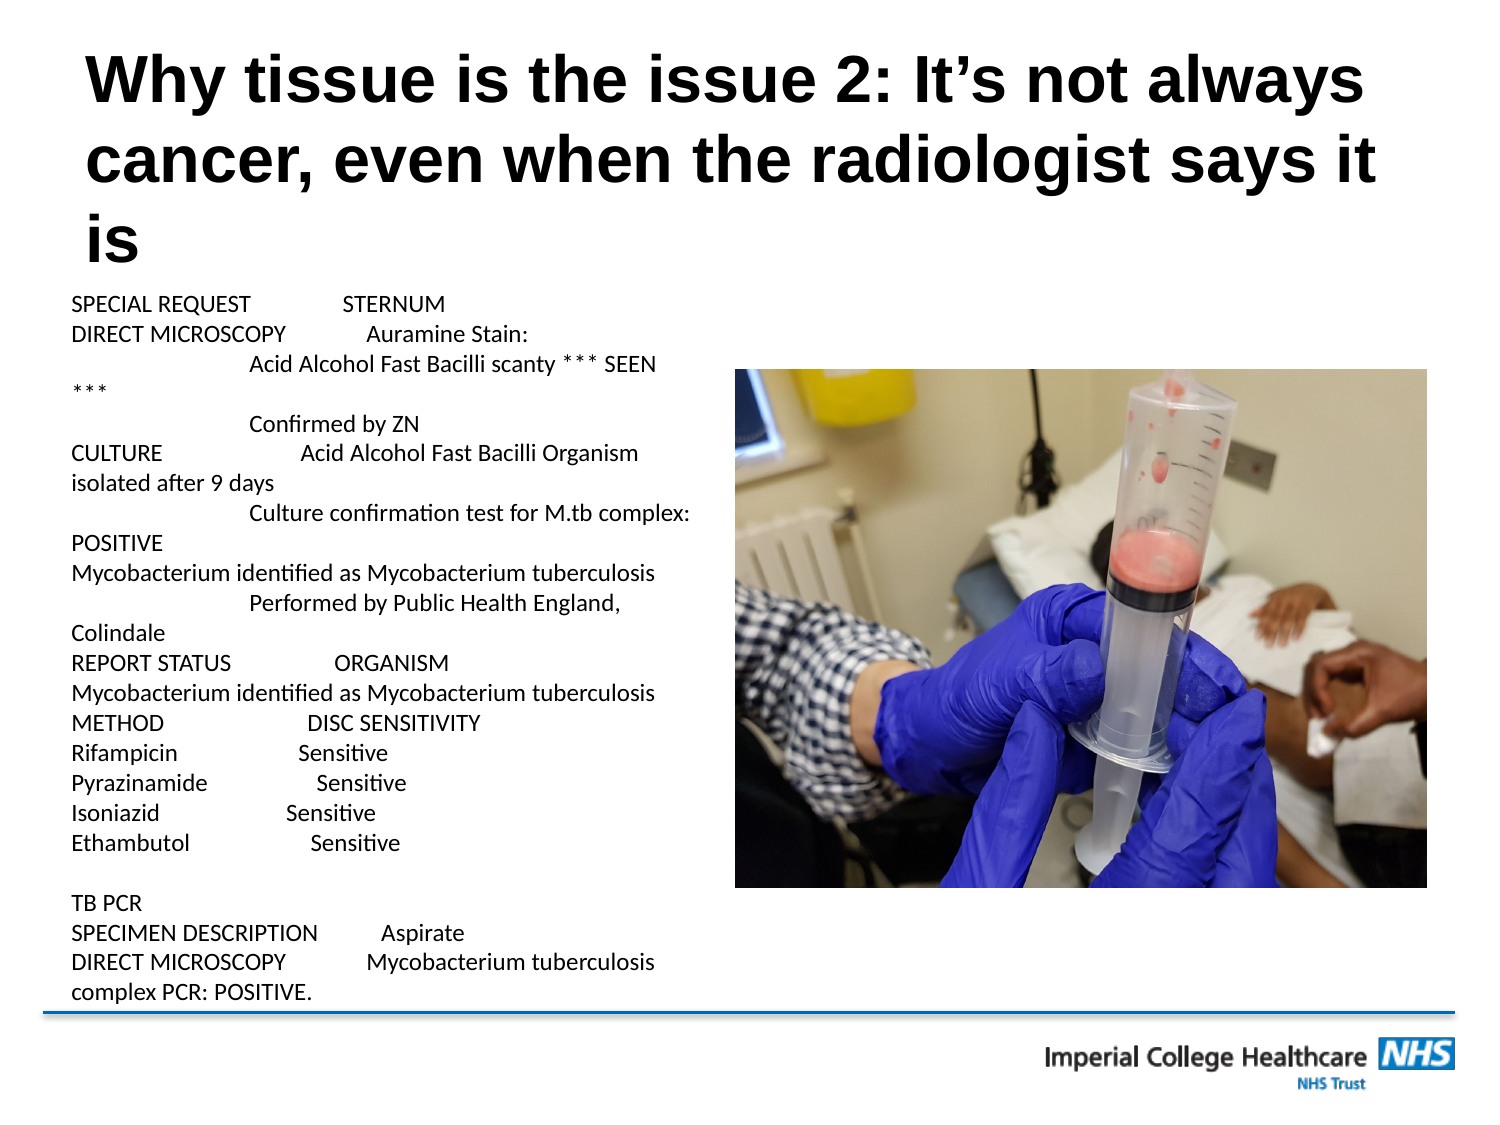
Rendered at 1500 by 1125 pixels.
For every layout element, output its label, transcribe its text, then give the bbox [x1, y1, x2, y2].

text_box SPECIAL REQUEST STERNUM DIRECT MICROSCOPY Auramine Stain: Acid Alcohol Fast Bacilli scanty *** SEEN *** Confirmed by ZN CULTURE Acid Alcohol Fast Bacilli Organism isolated after 9 days Culture confirmation test for M.tb complex: POSITIVE Mycobacterium identified as Mycobacterium tuberculosis Performed by Public Health England, Colindale REPORT STATUS ORGANISM Mycobacterium identified as Mycobacterium tuberculosis METHOD DISC SENSITIVITY Rifampicin Sensitive Pyrazinamide Sensitive Isoniazid Sensitive Ethambutol Sensitive TB PCR SPECIMEN DESCRIPTION Aspirate DIRECT MICROSCOPY Mycobacterium tuberculosis complex PCR: POSITIVE. [56, 279, 709, 1014]
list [735, 369, 1427, 888]
title Why tissue is the issue 2: It’s not always cancer, even when the radiologist says it is [70, 28, 1449, 280]
